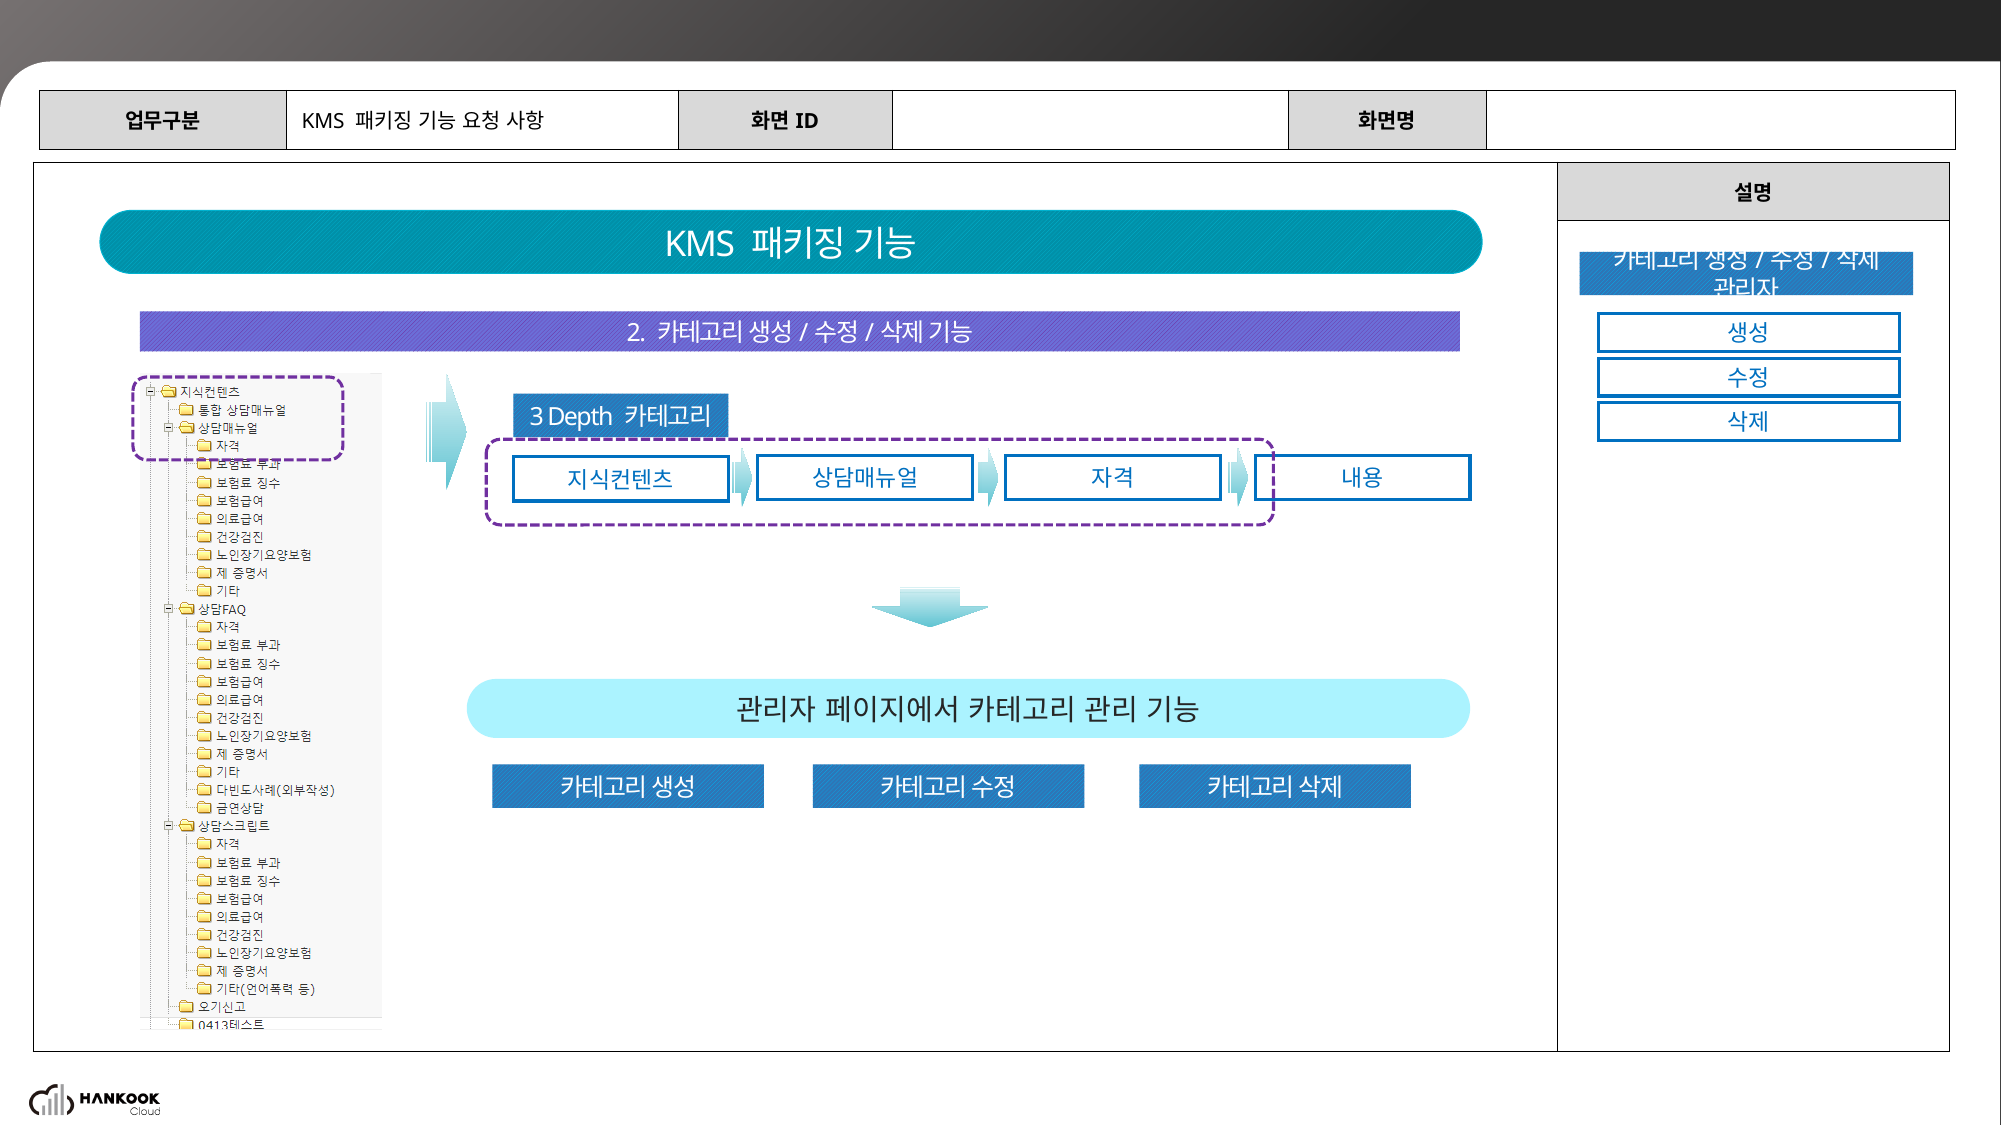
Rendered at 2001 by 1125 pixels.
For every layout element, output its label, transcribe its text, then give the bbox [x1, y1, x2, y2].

text_box 카테고리 수정 [812, 763, 1085, 809]
text_box 삭제 [1597, 402, 1900, 441]
table_header [893, 91, 1288, 149]
text_box 카테고리 생성 [491, 763, 765, 809]
table_header 설명 [1558, 163, 1949, 220]
text_box [872, 589, 989, 628]
table_header 화면명 [1289, 91, 1486, 149]
table_header [34, 163, 1557, 1051]
text_box 카테고리 생성/수정/삭제 관리자 [1579, 251, 1914, 296]
table_cell [1558, 221, 1949, 1051]
picture [29, 1084, 160, 1116]
table_header 업무구분 [40, 91, 286, 149]
table_header [1487, 91, 1955, 149]
text_box 관리자 페이지에서 카테고리 관리 기능 [465, 677, 1472, 739]
table_header 화면ID [679, 91, 892, 149]
table_header KMS 패키징 기능 요청 사항 [287, 91, 678, 149]
text_box 카테고리 삭제 [1138, 763, 1412, 809]
picture [139, 373, 382, 1030]
text_box 수정 [1597, 357, 1900, 397]
text_box 생성 [1597, 313, 1900, 353]
